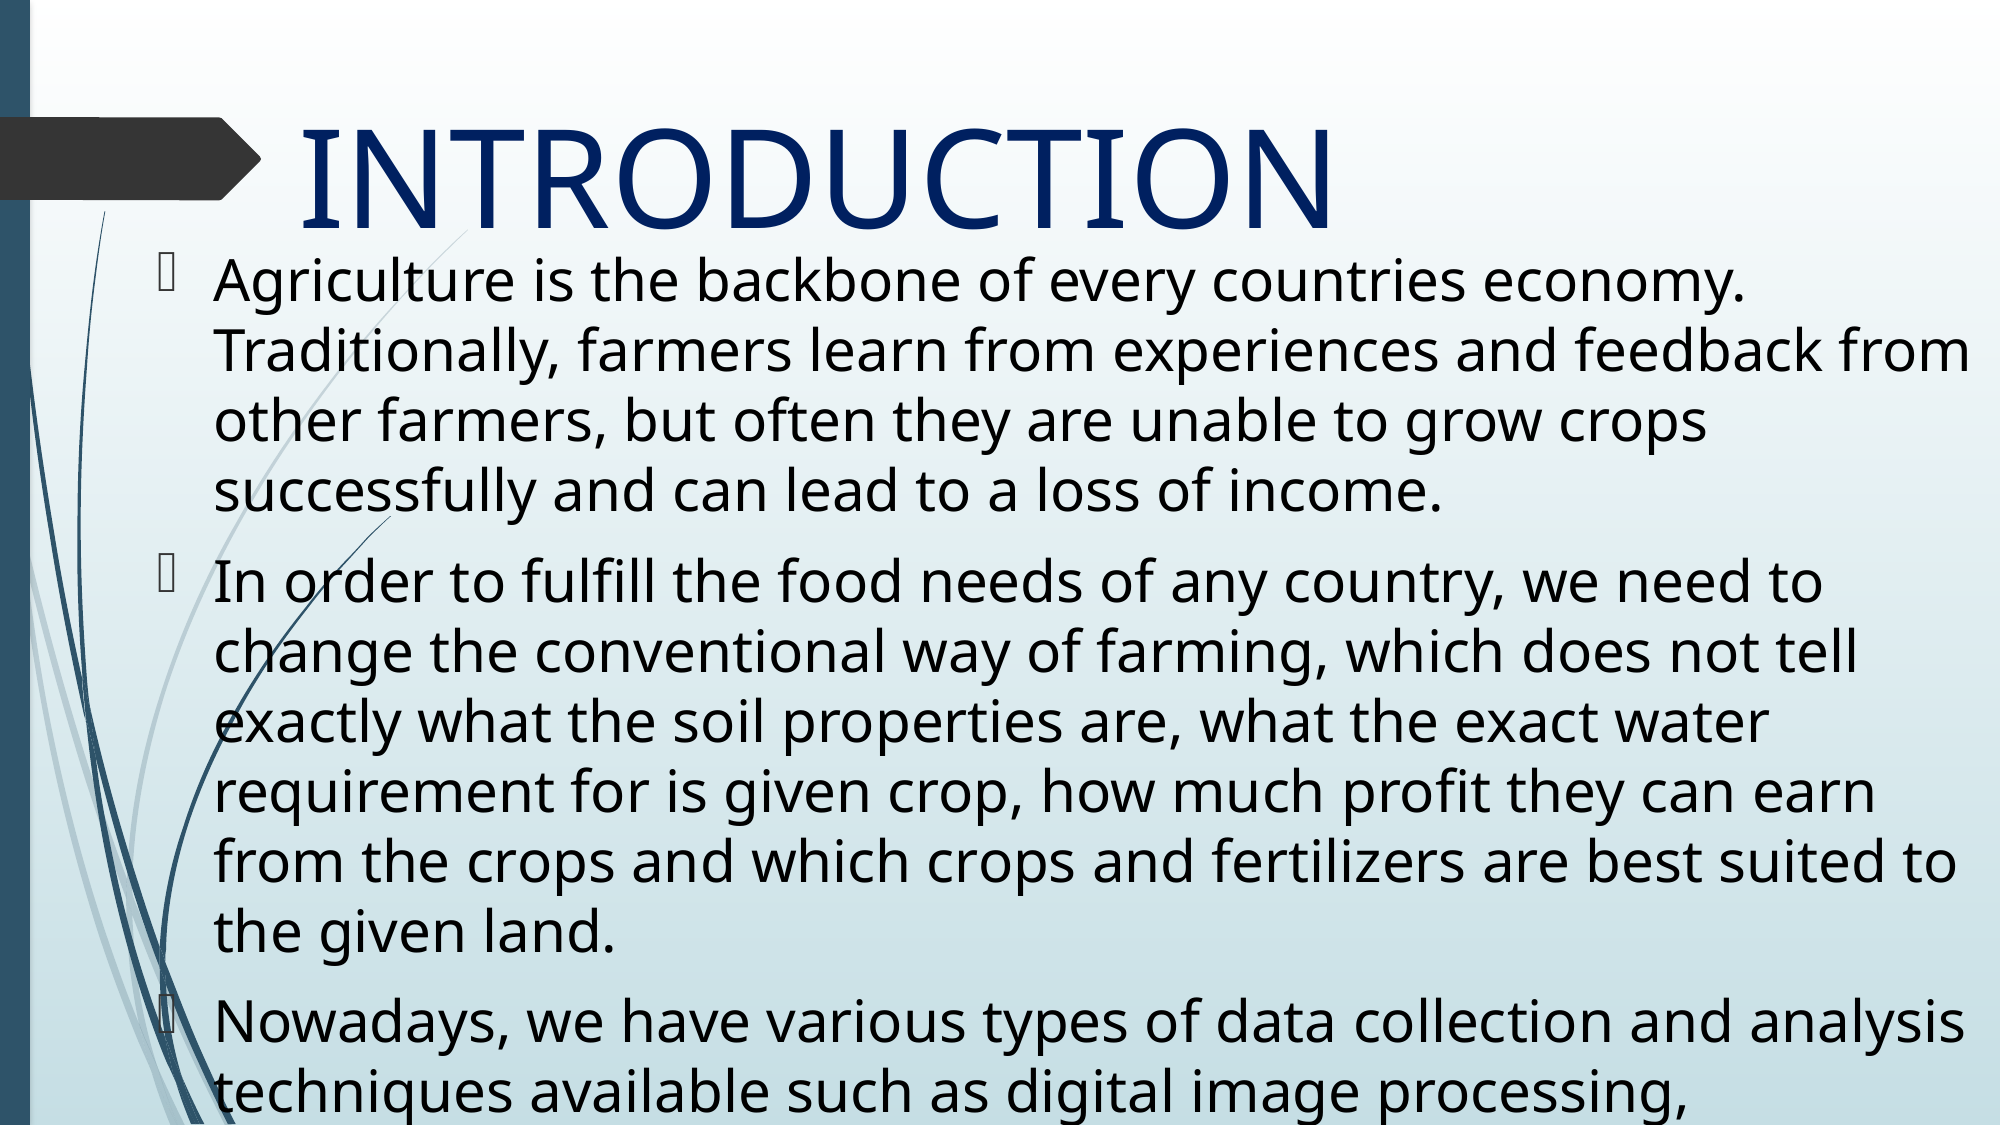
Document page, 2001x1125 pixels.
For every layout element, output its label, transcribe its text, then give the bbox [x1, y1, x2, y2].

title INTRODUCTION [283, 83, 1746, 235]
list Agriculture is the backbone of every countries economy. Traditionally, farmers learn from experiences and feedback from other farmers, but often they are unable to grow crops successfully and can lead to a loss of income. In order to fulfill the food needs of any country, we need to change the conventional way of farming, which does not tell exactly what the soil properties are, what the exact water requirement for is given crop, how much profit they can earn from the crops and which crops and fertilizers are best suited to the given land. Nowadays, we have various types of data collection and analysis techniques available such as digital image processing, recommendation system and machine learning algorithms. [141, 235, 2000, 1083]
